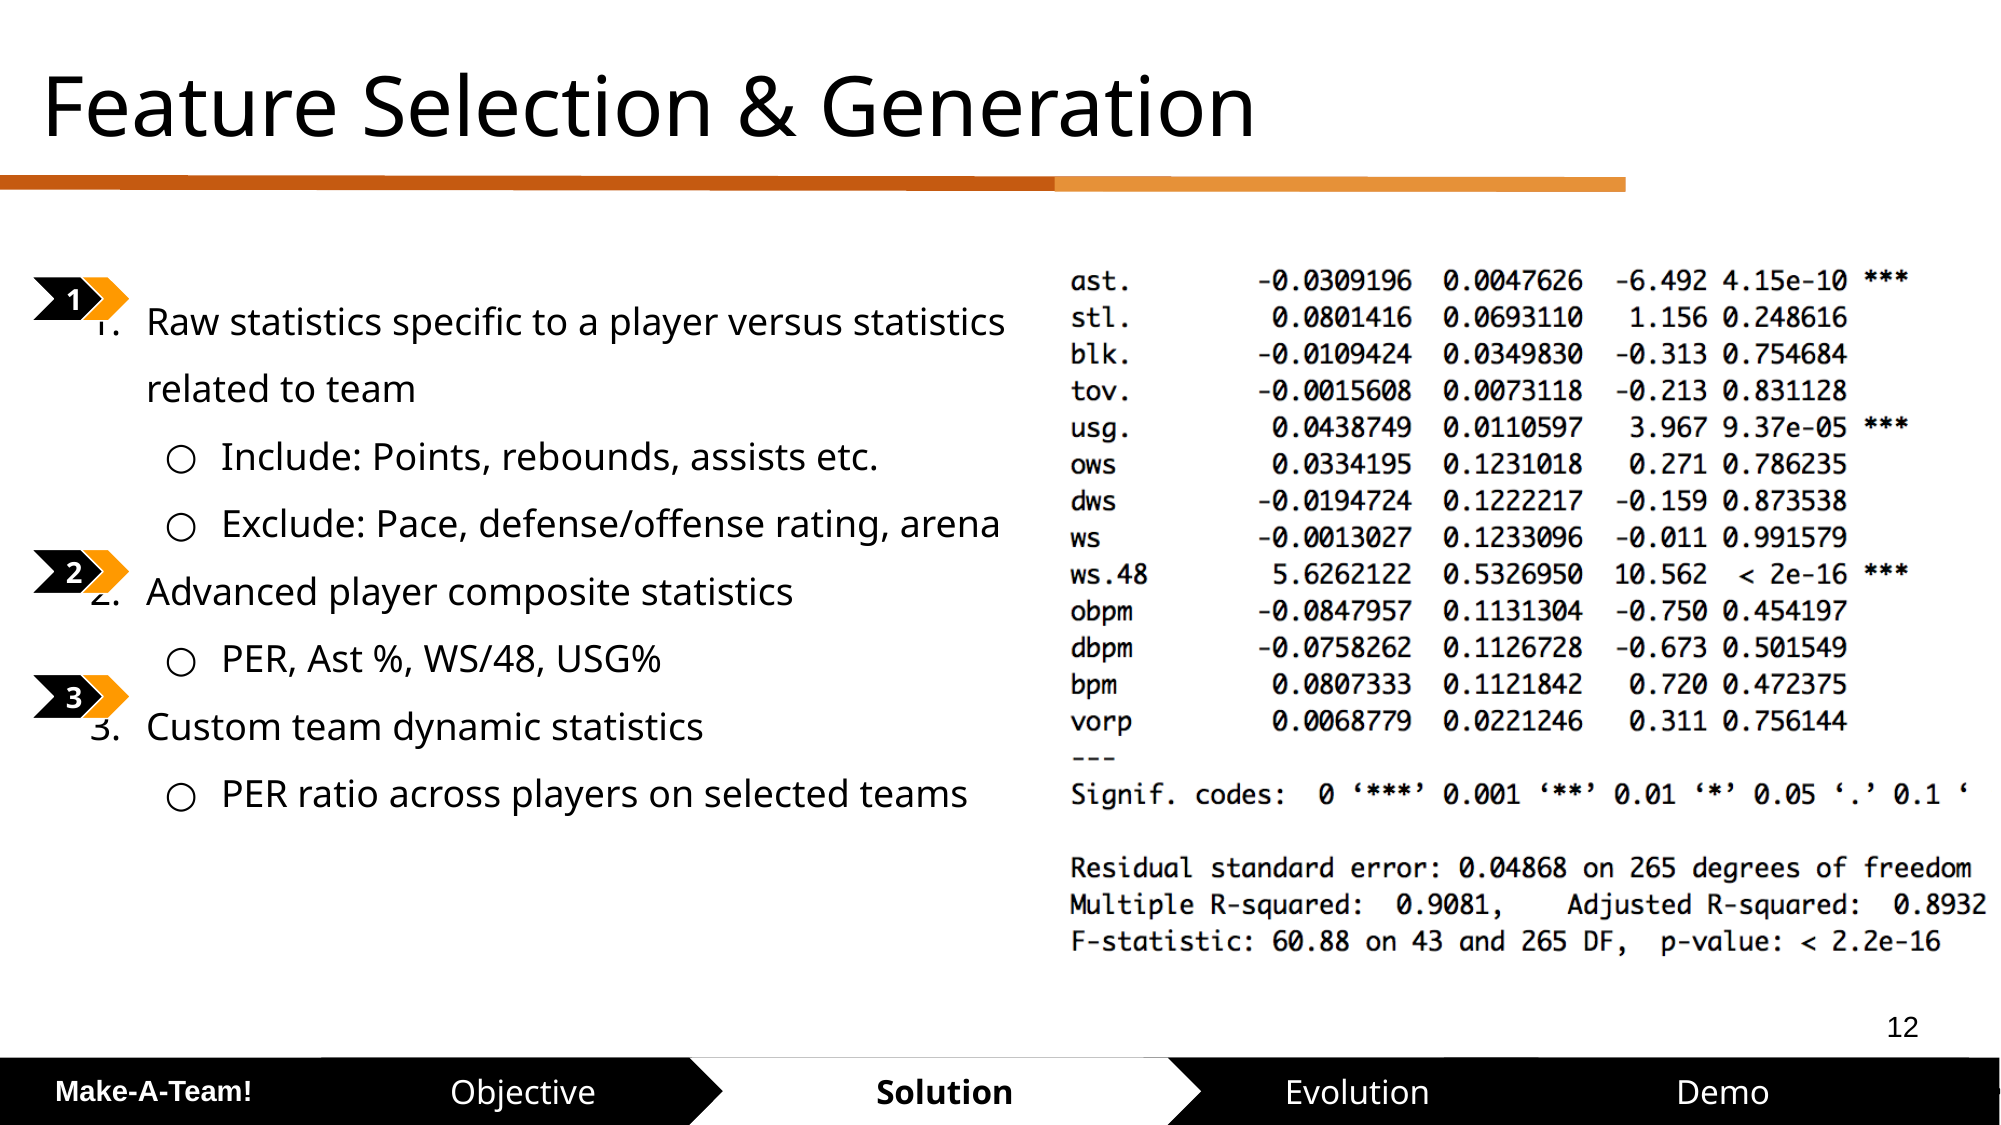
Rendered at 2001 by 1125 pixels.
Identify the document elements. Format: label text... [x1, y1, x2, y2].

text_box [30, 276, 131, 322]
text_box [30, 549, 131, 594]
text_box Raw statistics specific to a player versus statistics related to team Include: Points, rebounds, assists etc. Exclude: Pace, defense/offense rating, arena Advanced player composite statistics PER, Ast %, WS/48, USG% Custom team dynamic statistics PER ratio across players on selected teams [56, 260, 1059, 925]
picture [1061, 259, 1992, 968]
slide_number ‹#› [1871, 1000, 1992, 1088]
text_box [30, 674, 131, 719]
text_box Feature Selection & Generation [26, 38, 2000, 183]
